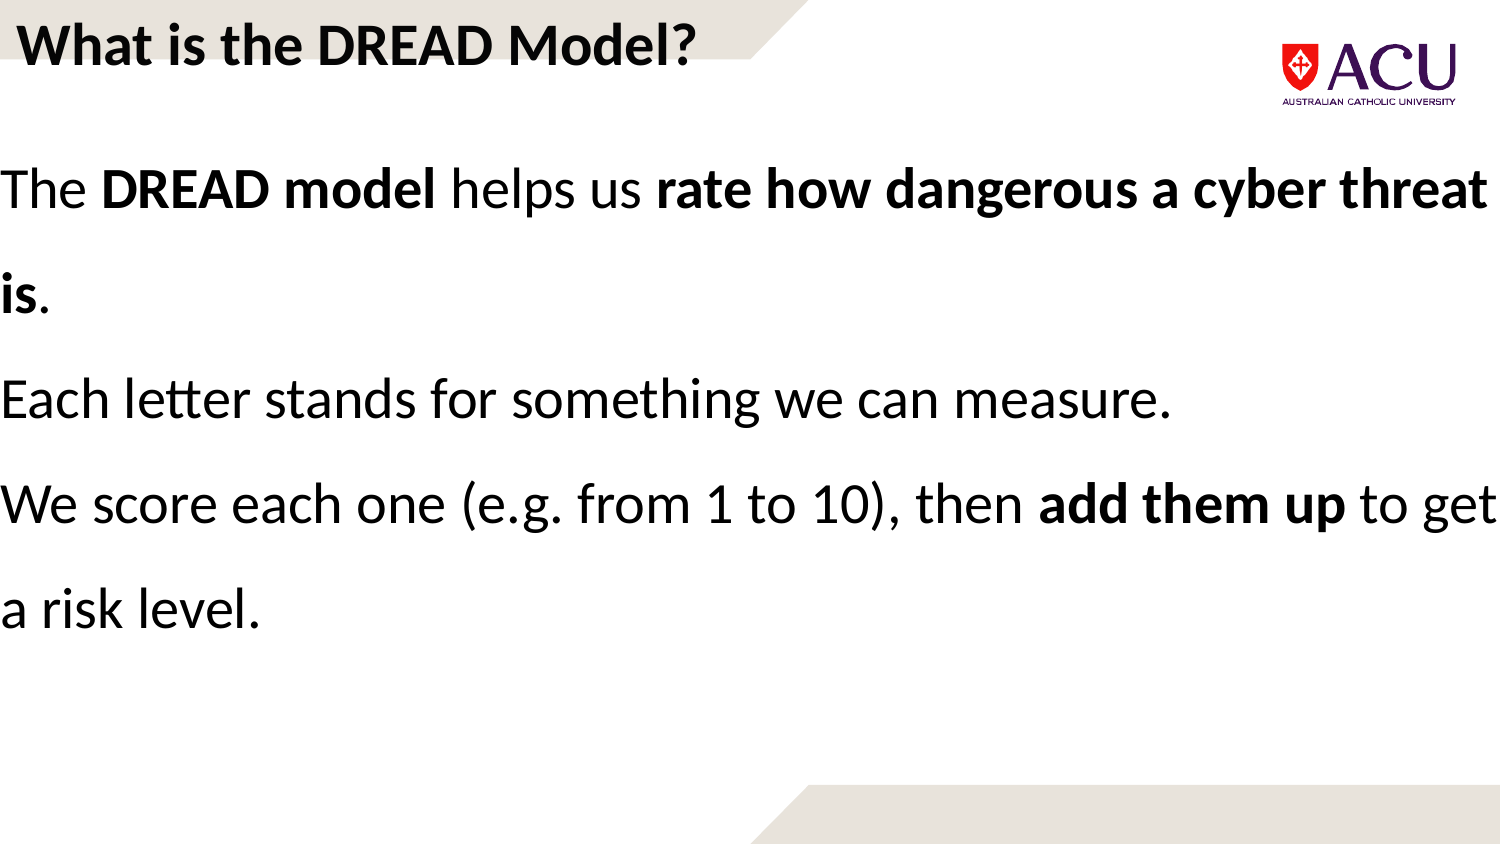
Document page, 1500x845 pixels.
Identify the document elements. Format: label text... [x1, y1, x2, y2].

text_box The DREAD model helps us rate how dangerous a cyber threat is. Each letter stands for something we can measure. We score each one (e.g. from 1 to 10), then add them up to get a risk level. [0, 95, 1500, 641]
title What is the DREAD Model? [0, 2, 1500, 95]
